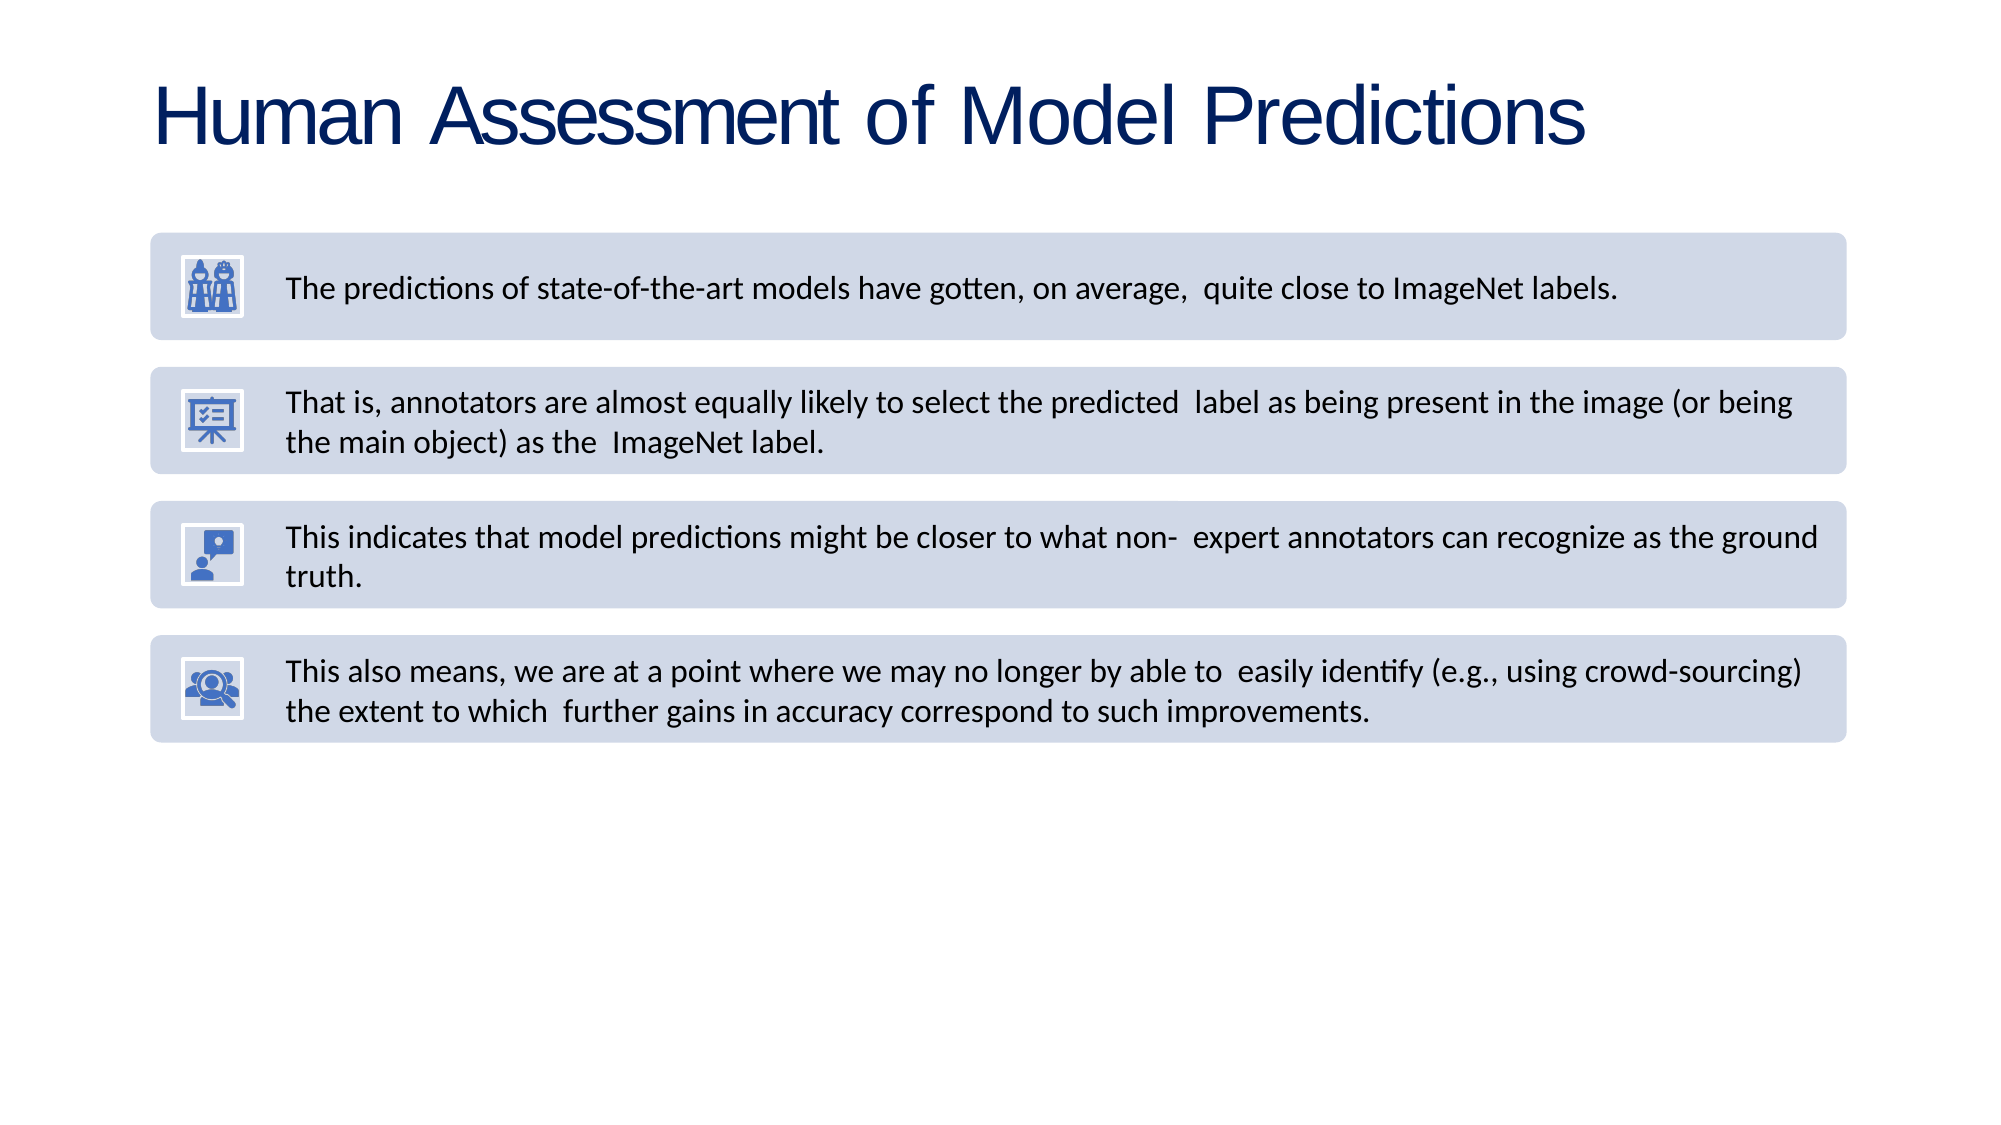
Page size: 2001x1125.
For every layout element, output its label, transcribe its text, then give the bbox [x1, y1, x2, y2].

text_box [150, 232, 1847, 743]
title Human Assessment of Model Predictions [150, 59, 1702, 232]
